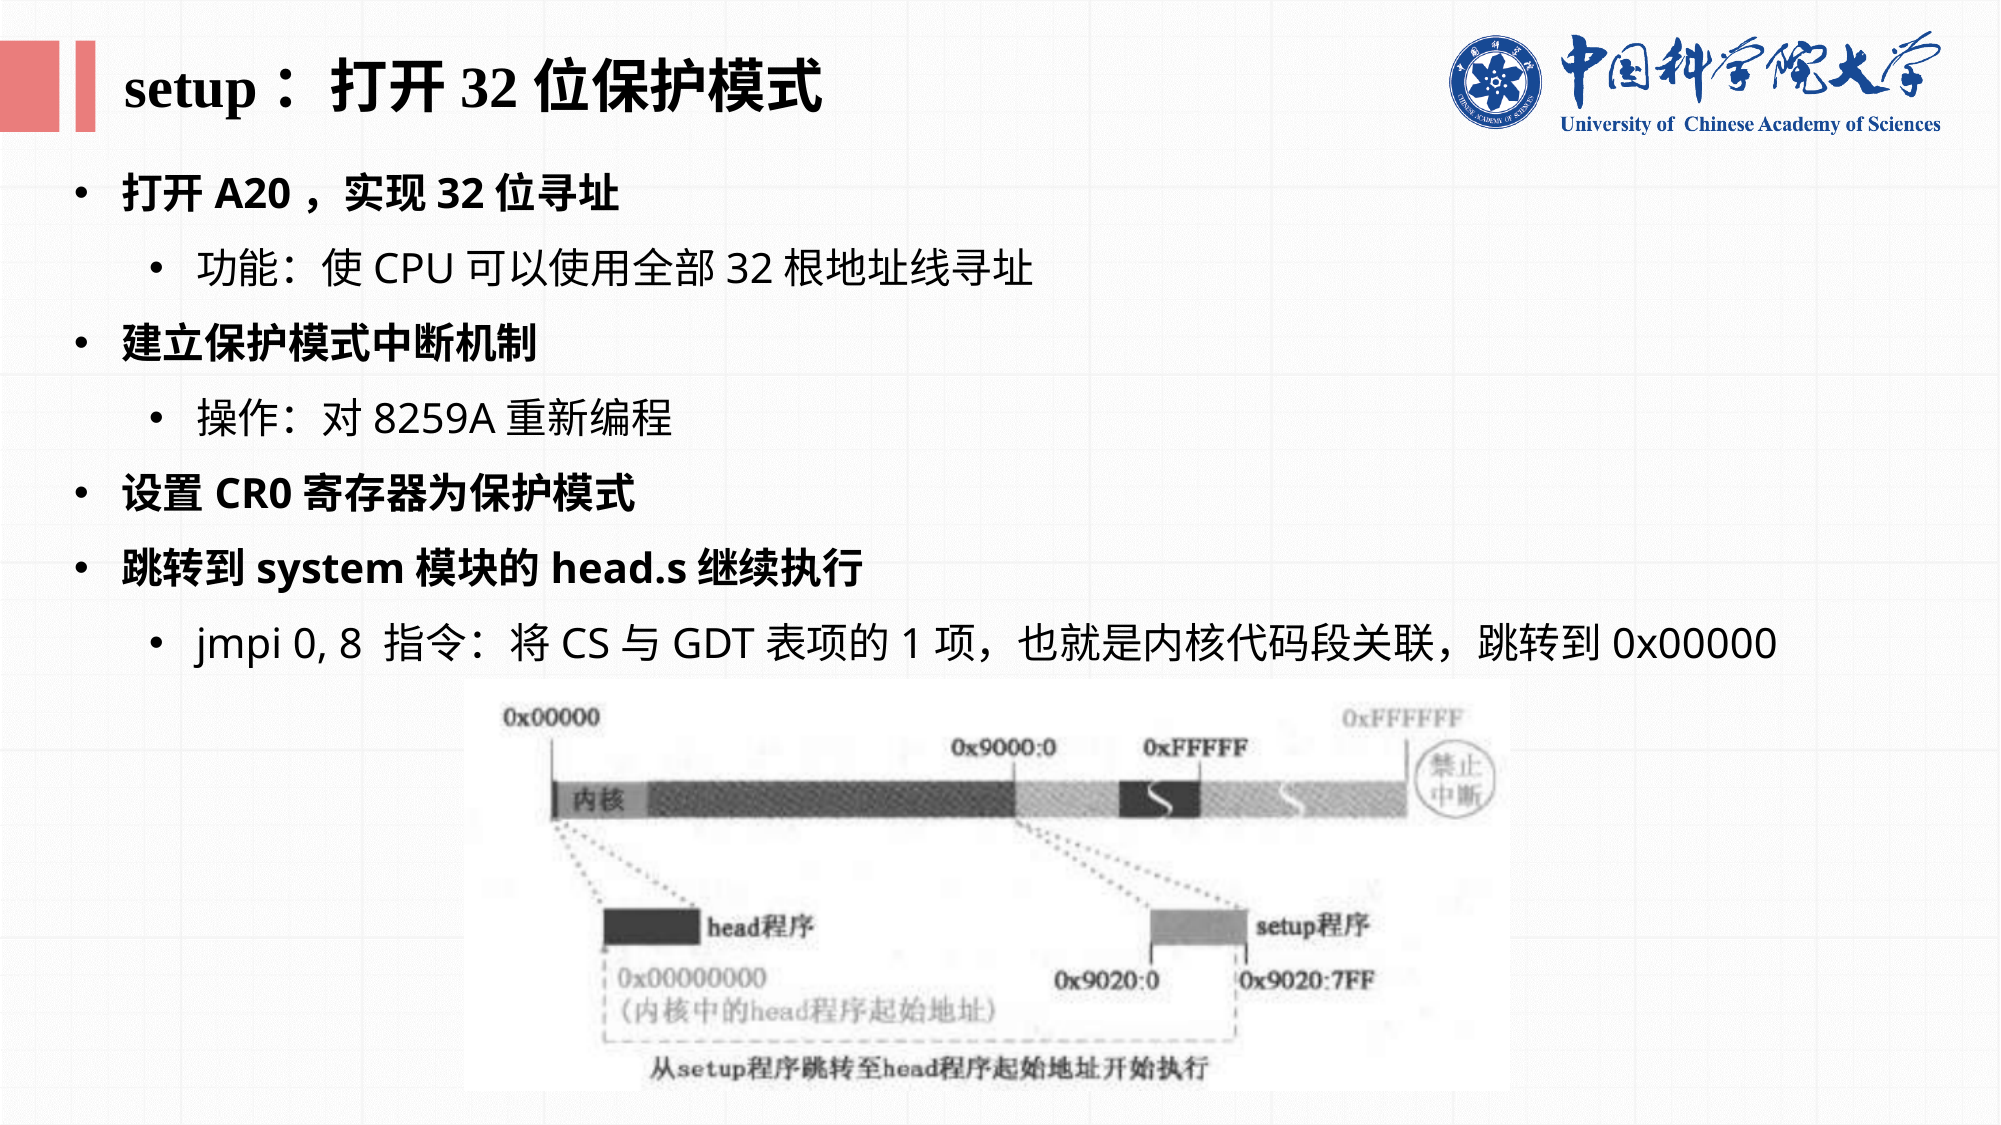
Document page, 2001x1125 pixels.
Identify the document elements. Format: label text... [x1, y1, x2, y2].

text_box setup：打开32位保护模式 [109, 41, 1368, 127]
text_box [0, 40, 60, 133]
text_box [75, 40, 96, 133]
text_box 打开A20，实现32位寻址 功能：使CPU可以使用全部32根地址线寻址 建立保护模式中断机制 操作：对8259A重新编程 设置CR0寄存器为保护模式 跳转到system模块的head.s继续执行 jmpi 0, 8 指令：将CS与GDT表项的1项，也就是内核代码段关联，跳转到0x00000 [59, 134, 1915, 675]
picture [1449, 31, 1941, 135]
picture [464, 679, 1510, 1091]
